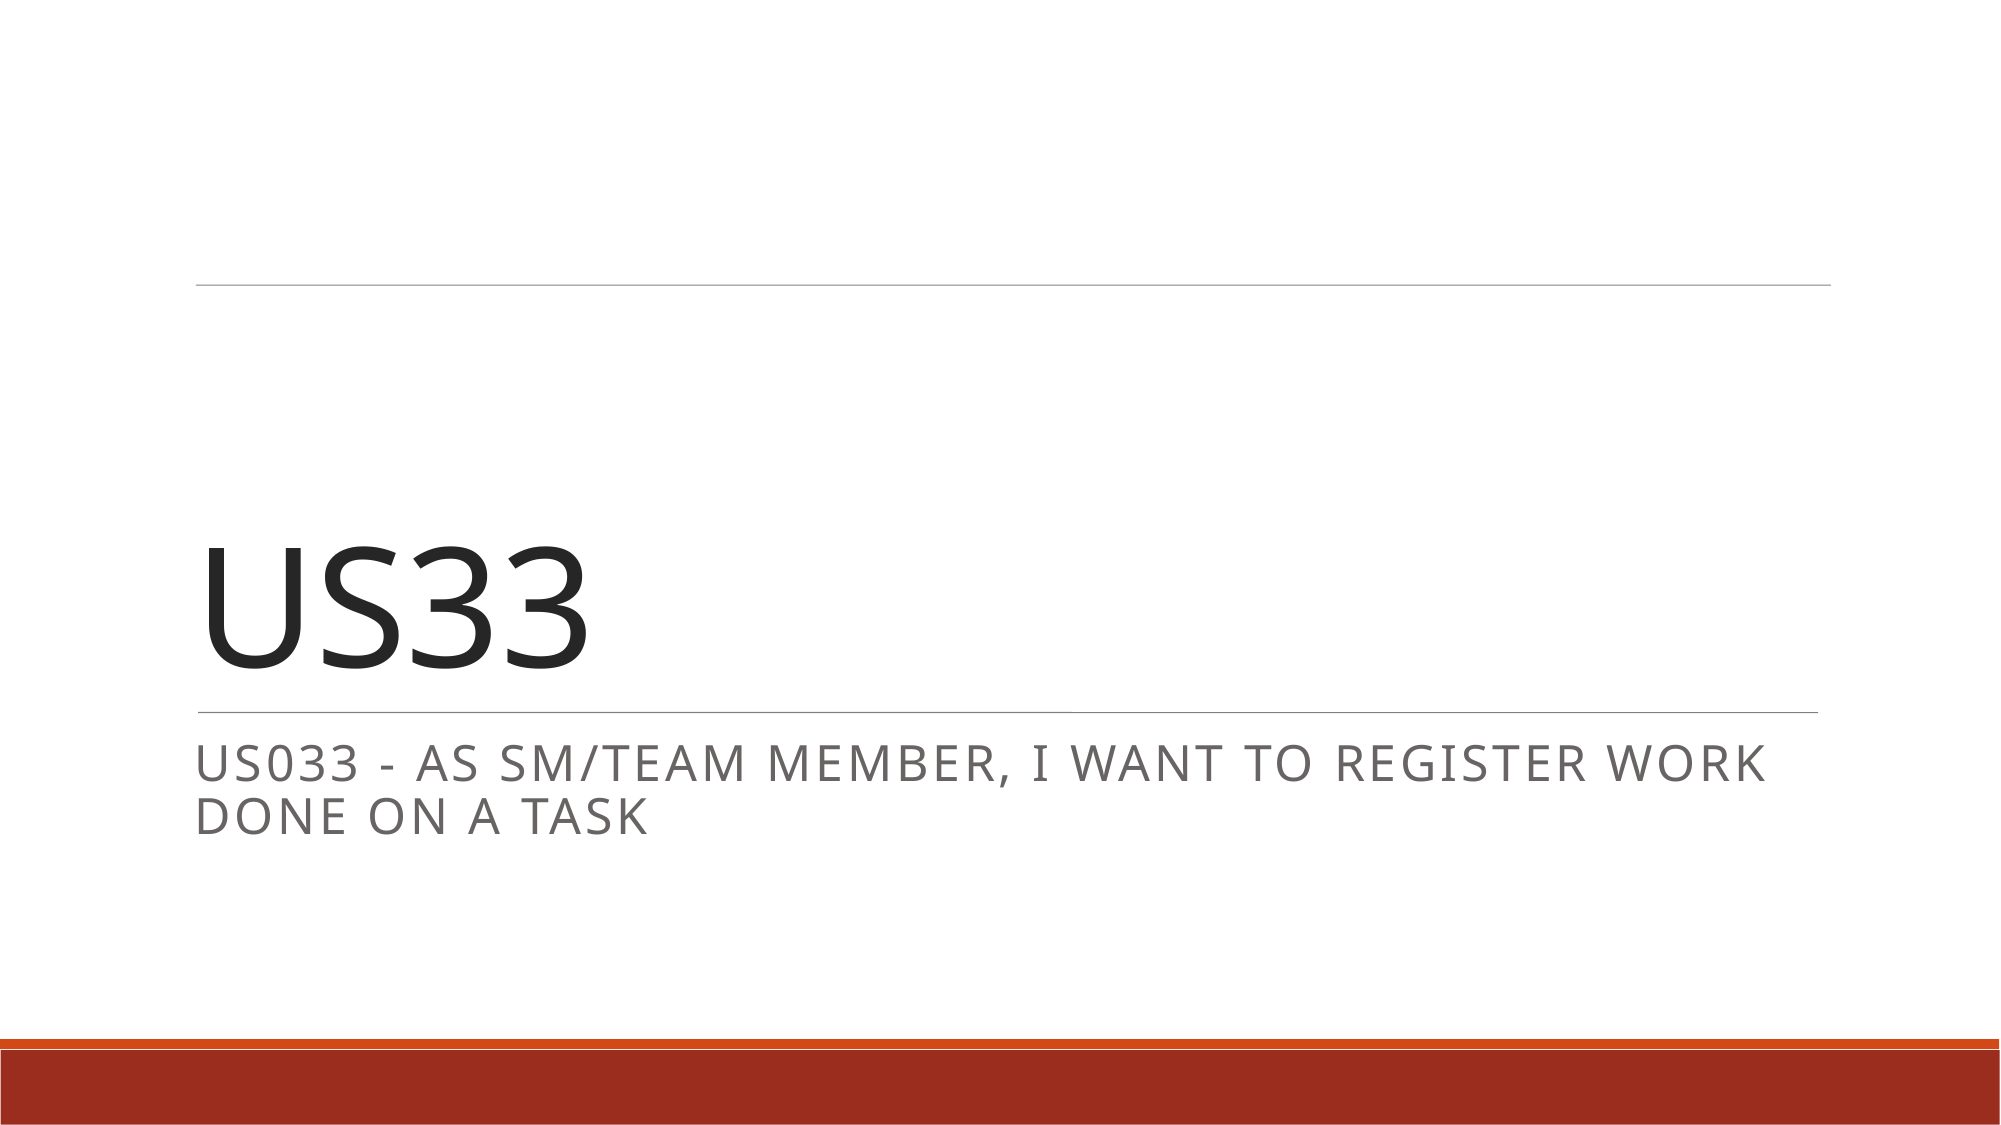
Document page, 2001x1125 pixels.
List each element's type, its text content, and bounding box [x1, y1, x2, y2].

text_box US033 - As SM/Team Member, I want to register work done on a Task [180, 730, 1830, 918]
text_box US33 [180, 124, 1830, 710]
